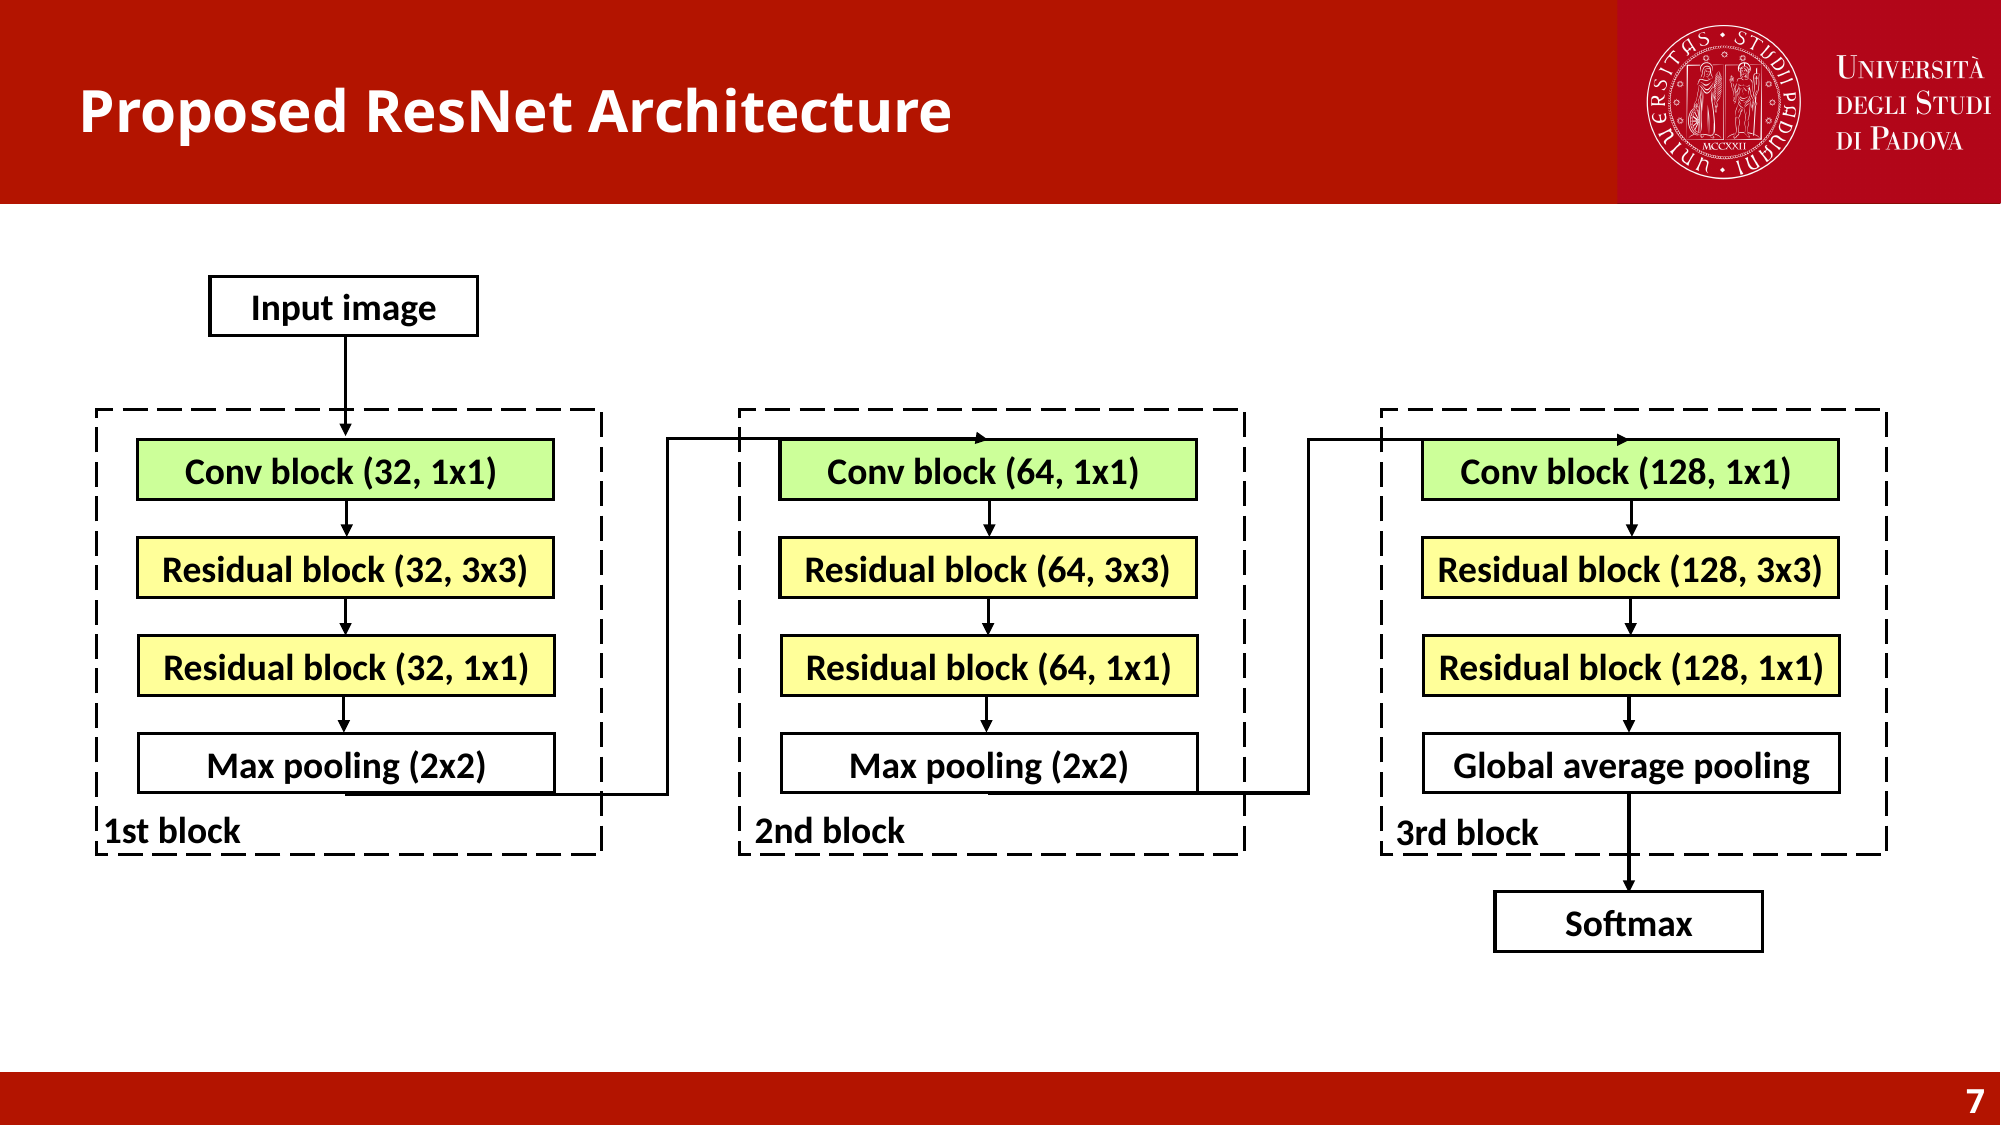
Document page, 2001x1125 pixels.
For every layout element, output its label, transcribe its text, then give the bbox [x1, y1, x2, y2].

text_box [490, 295, 845, 938]
text_box Proposed ResNet Architecture [63, 31, 1312, 152]
text_box [845, 408, 1132, 855]
text_box [1486, 408, 1888, 855]
text_box 7 [0, 1072, 2000, 1125]
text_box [1132, 295, 1486, 938]
picture [1617, 0, 2001, 204]
text_box 1st block [0, 798, 344, 859]
text_box [96, 408, 490, 855]
text_box 3rd block [1630, 800, 1640, 860]
text_box [0, 0, 1617, 204]
text_box 2nd block [845, 798, 1002, 859]
text_box Softmax [1494, 891, 1764, 952]
text_box 3rd block [1486, 800, 1628, 860]
text_box Input image [209, 275, 479, 337]
